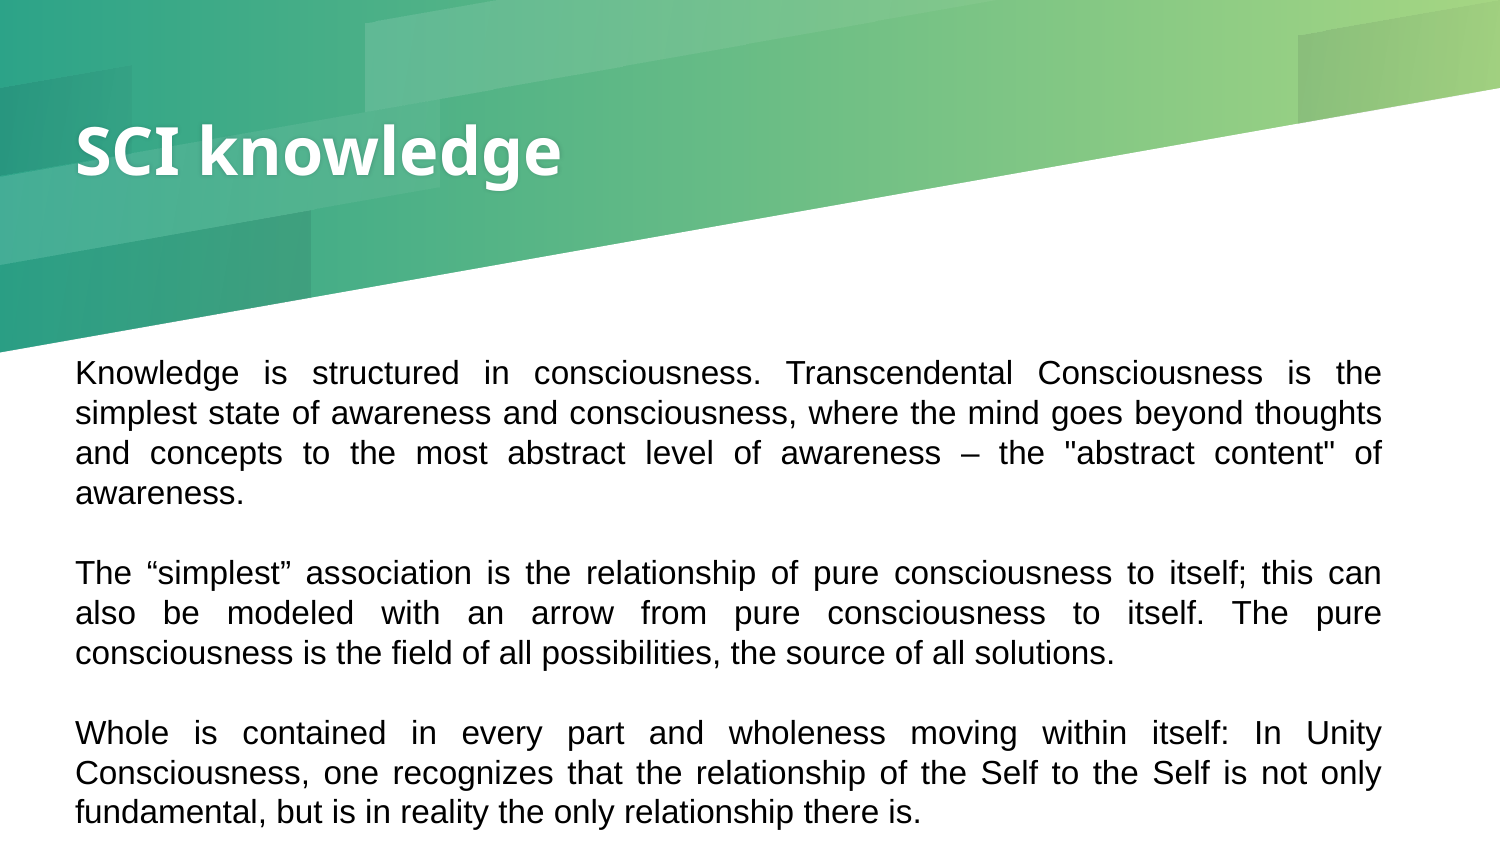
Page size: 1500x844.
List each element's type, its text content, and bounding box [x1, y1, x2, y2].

text_box Knowledge is structured in consciousness. Transcendental Consciousness is the simplest state of awareness and consciousness, where the mind goes beyond thoughts and concepts to the most abstract level of awareness – the "abstract content" of awareness. The “simplest” association is the relationship of pure consciousness to itself; this can also be modeled with an arrow from pure consciousness to itself. The pure consciousness is the field of all possibilities, the source of all solutions. Whole is contained in every part and wholeness moving within itself: In Unity Consciousness, one recognizes that the relationship of the Self to the Self is not only fundamental, but is in reality the only relationship there is. [75, 351, 1385, 844]
title SCI knowledge [75, 0, 975, 298]
